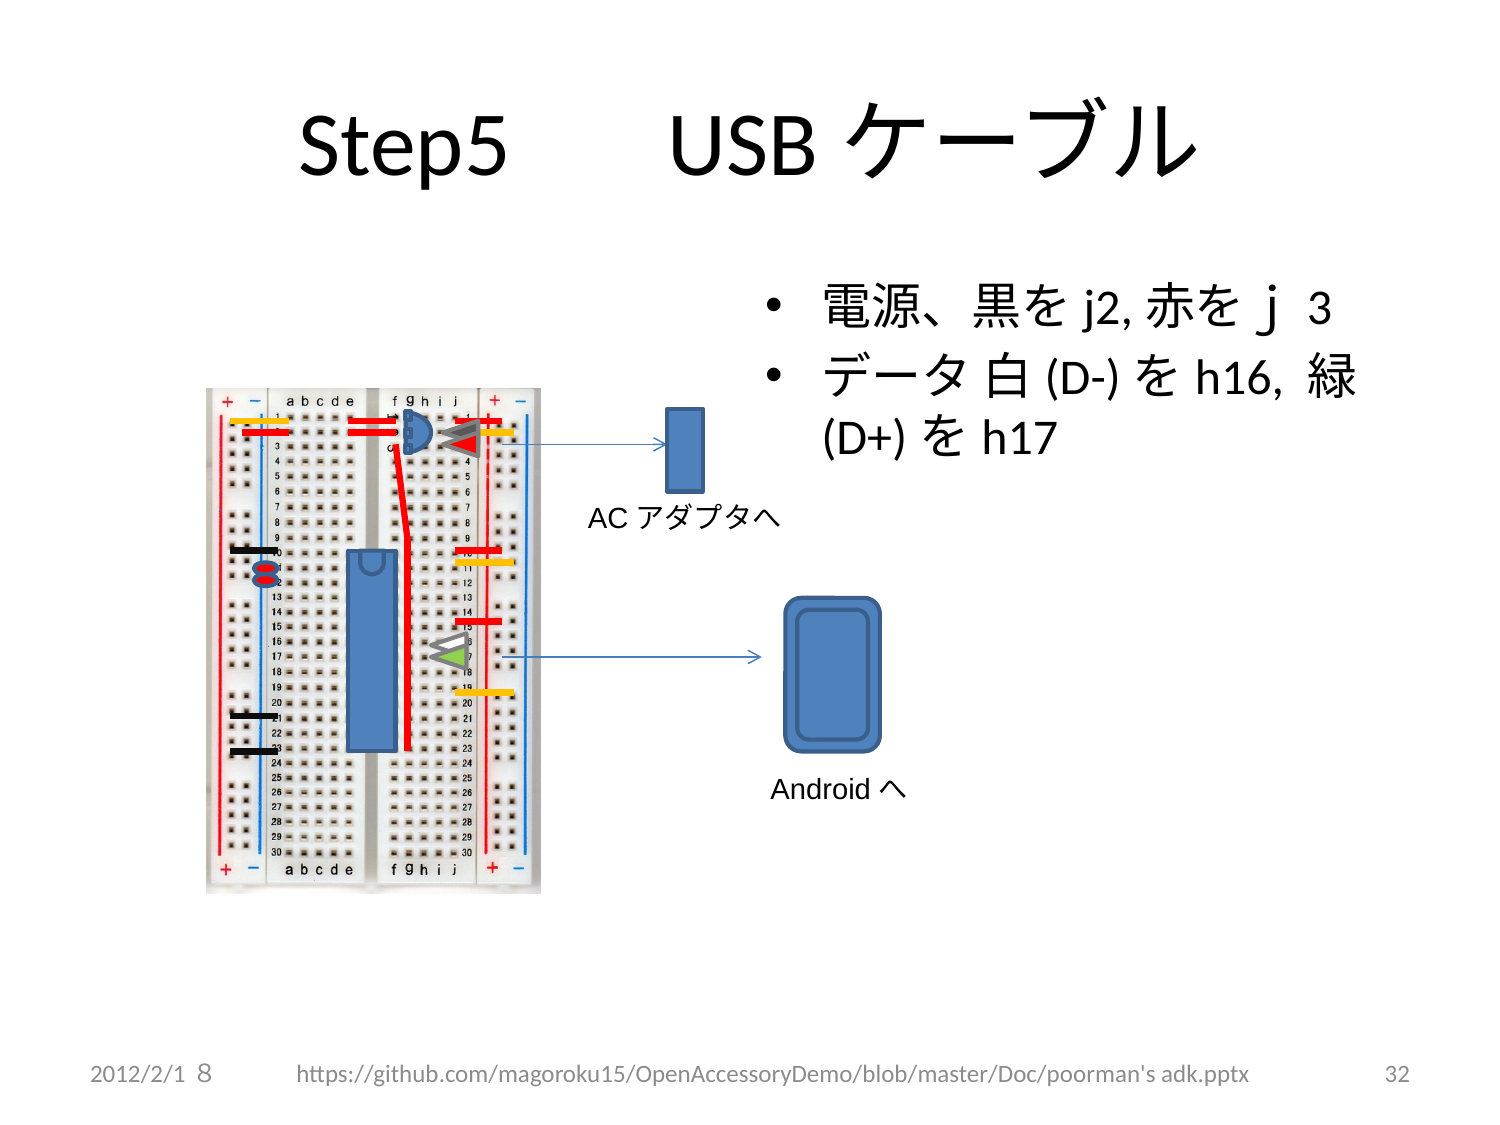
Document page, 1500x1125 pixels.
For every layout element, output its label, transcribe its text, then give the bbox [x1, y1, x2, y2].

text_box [395, 444, 408, 540]
text_box Androidへ [755, 763, 923, 813]
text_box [366, 403, 437, 463]
title Step5 USBケーブル [75, 45, 1425, 233]
footer https://github.com/magoroku15/OpenAccessoryDemo/blob/master/Doc/poorman's adk.pptx [242, 1042, 1306, 1103]
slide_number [75, 1042, 242, 1103]
slide_number 32 [1306, 1042, 1425, 1103]
picture [206, 388, 542, 894]
text_box [665, 407, 705, 491]
text_box ACアダプタへ [573, 491, 797, 542]
list 電源、黒をj2,赤をｊ3 データ 白(D-)をh16, 緑(D+)をh17 [750, 267, 1425, 1010]
text_box [795, 607, 871, 742]
text_box [783, 595, 882, 754]
